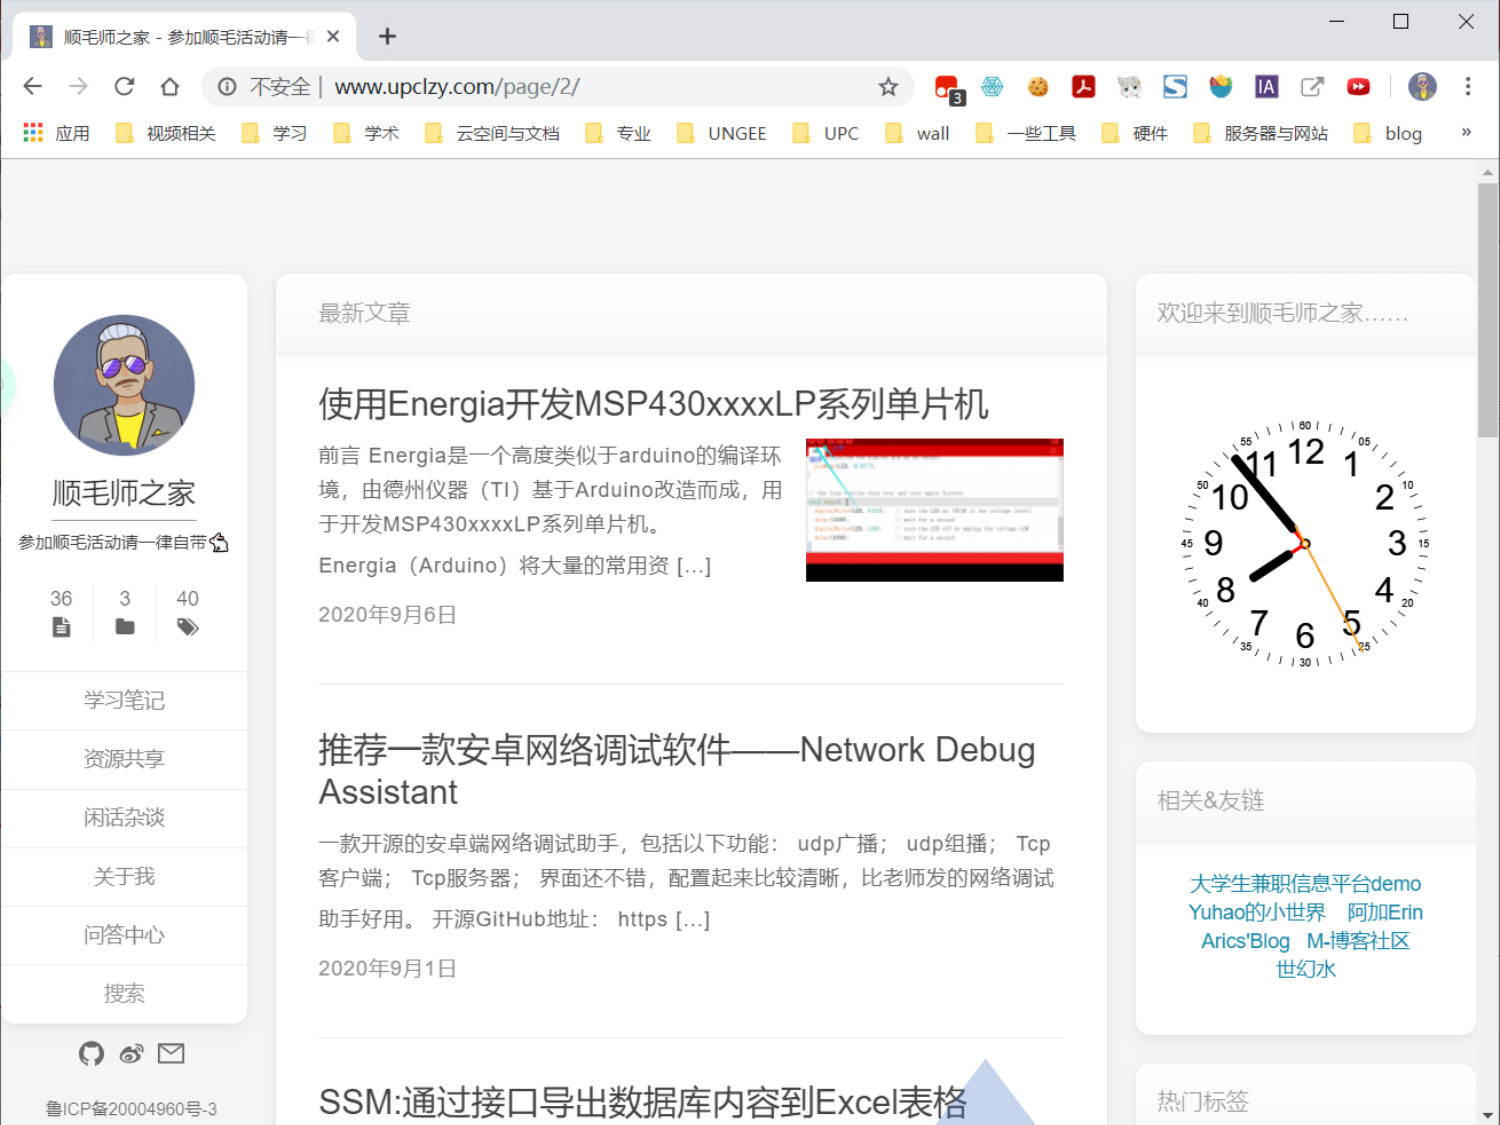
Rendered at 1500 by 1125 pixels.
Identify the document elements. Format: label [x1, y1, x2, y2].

list [0, 0, 1500, 1125]
